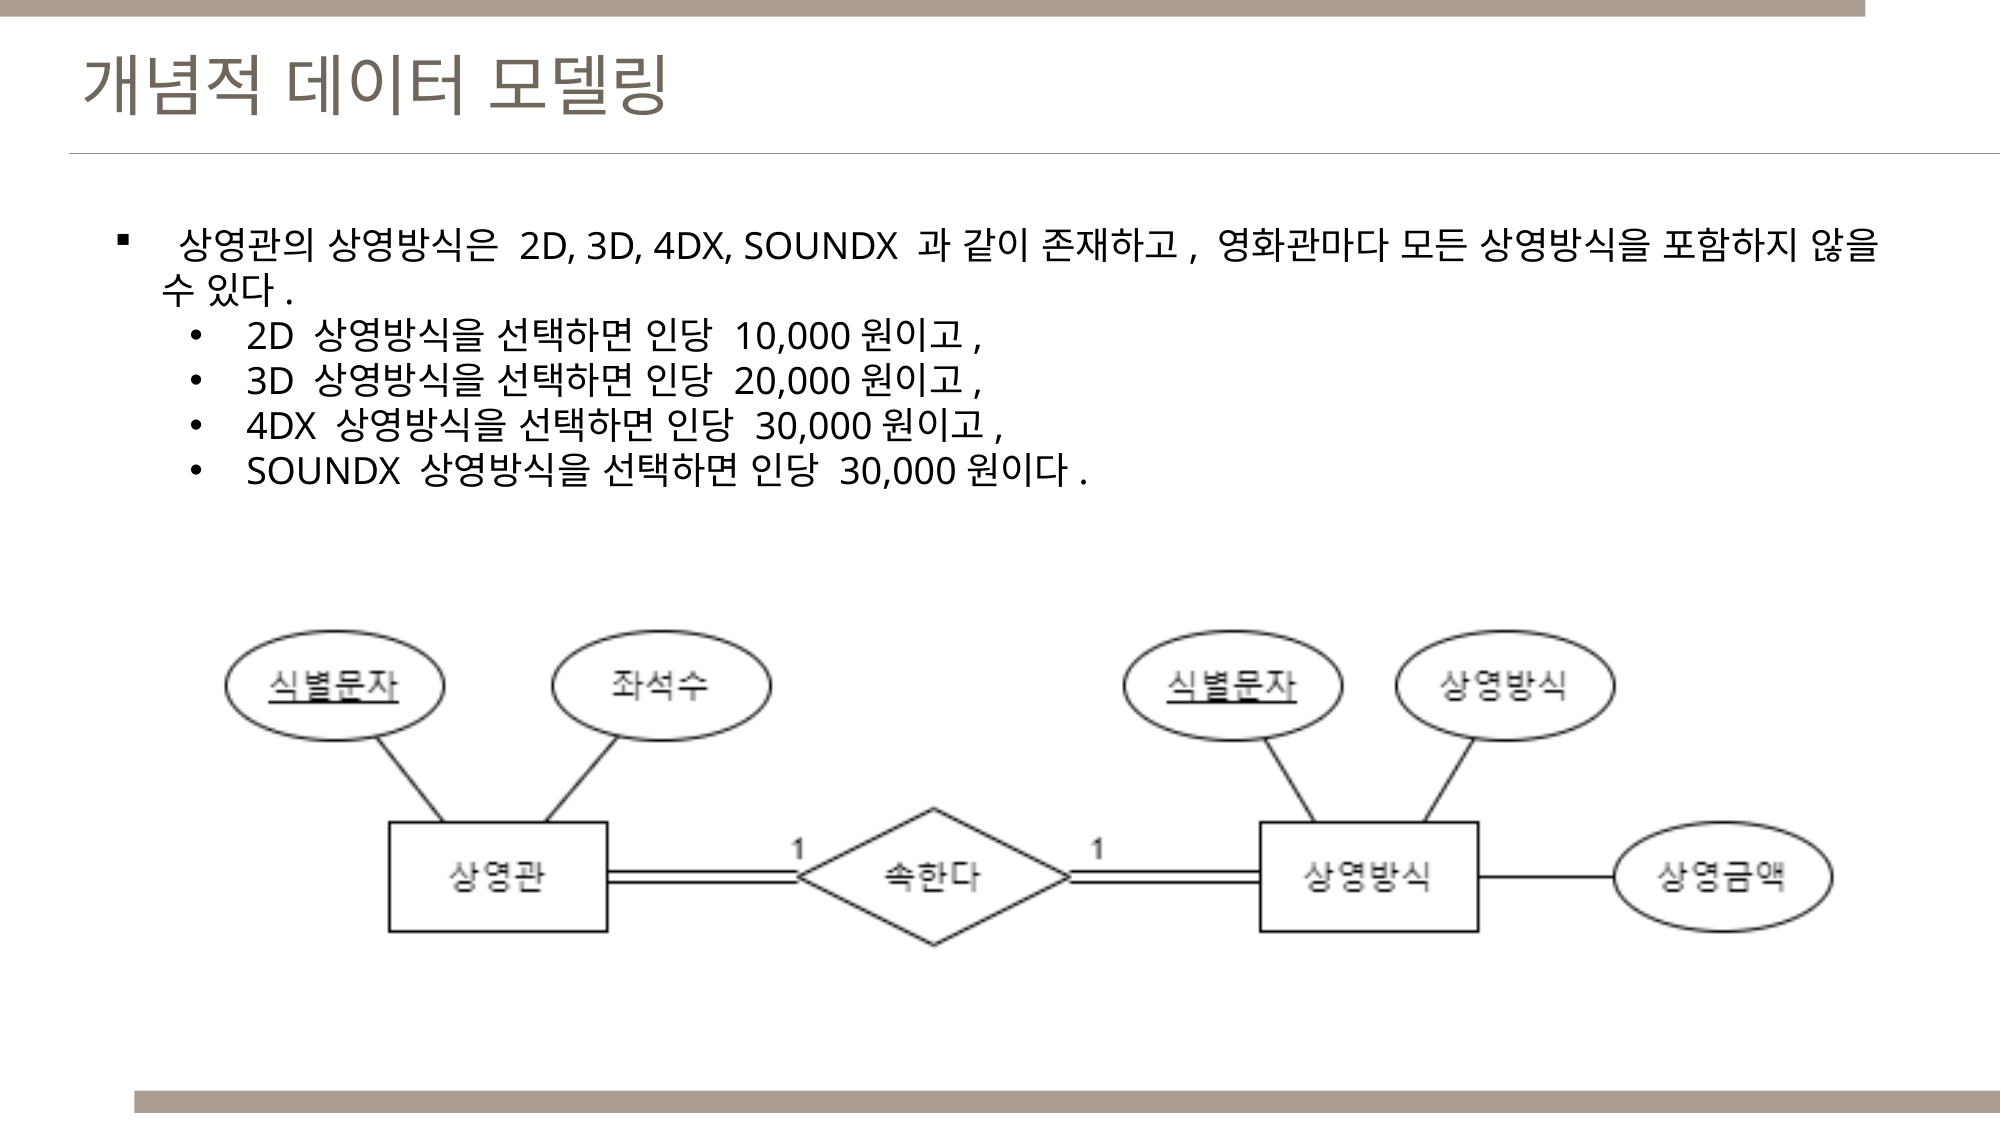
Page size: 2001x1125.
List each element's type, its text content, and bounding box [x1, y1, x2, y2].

text_box 개념적 데이터 모델링 [67, 36, 776, 132]
text_box [133, 1090, 2000, 1114]
picture [193, 598, 1856, 972]
text_box [0, 0, 1866, 18]
text_box 상영관의 상영방식은 2D, 3D, 4DX, SOUNDX 과 같이 존재하고, 영화관마다 모든 상영방식을 포함하지 않을 수 있다. 2D 상영방식을 선택하면 인당 10,000원이고, 3D 상영방식을 선택하면 인당 20,000원이고, 4DX 상영방식을 선택하면 인당 30,000원이고, SOUNDX 상영방식을 선택하면 인당 30,000원이다. [99, 214, 1902, 500]
